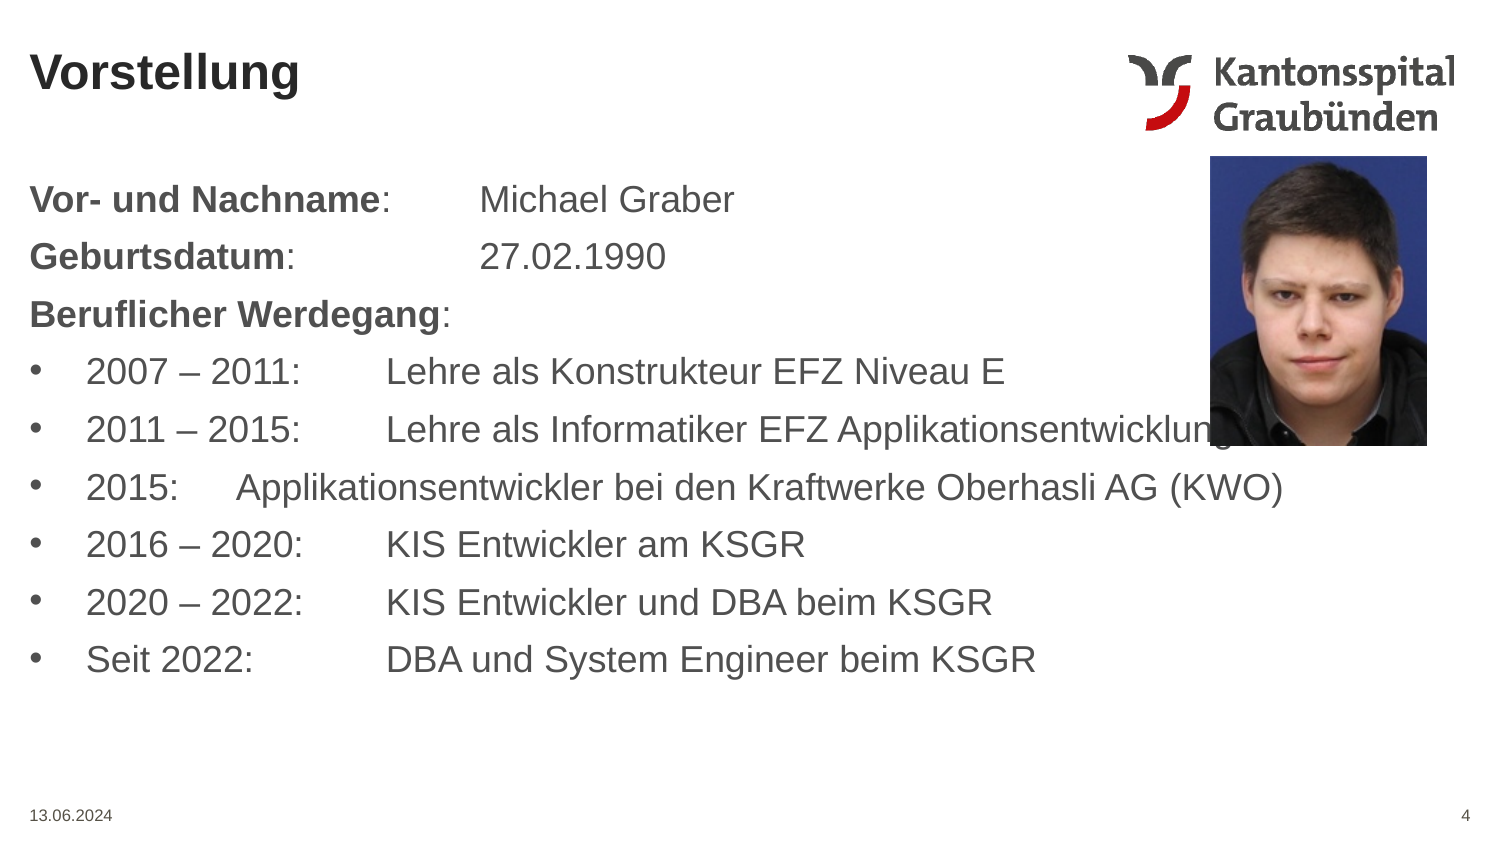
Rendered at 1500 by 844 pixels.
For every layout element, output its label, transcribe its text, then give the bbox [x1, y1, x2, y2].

picture [1128, 55, 1454, 131]
picture [1210, 156, 1428, 446]
list Vorstellung [29, 32, 1117, 157]
list Vor- und Nachname: Michael Graber Geburtsdatum: 27.02.1990 Beruflicher Werdegang: 2007 – 2011: Lehre als Konstrukteur EFZ Niveau E 2011 – 2015: Lehre als Informatiker EFZ Applikationsentwicklung 2015: Applikationsentwickler bei den Kraftwerke Oberhasli AG (KWO) 2016 – 2020: KIS Entwickler am KSGR 2020 – 2022: KIS Entwickler und DBA beim KSGR Seit 2022: DBA und System Engineer beim KSGR [29, 174, 1471, 790]
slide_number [29, 799, 296, 830]
slide_number 4 [1316, 799, 1471, 830]
